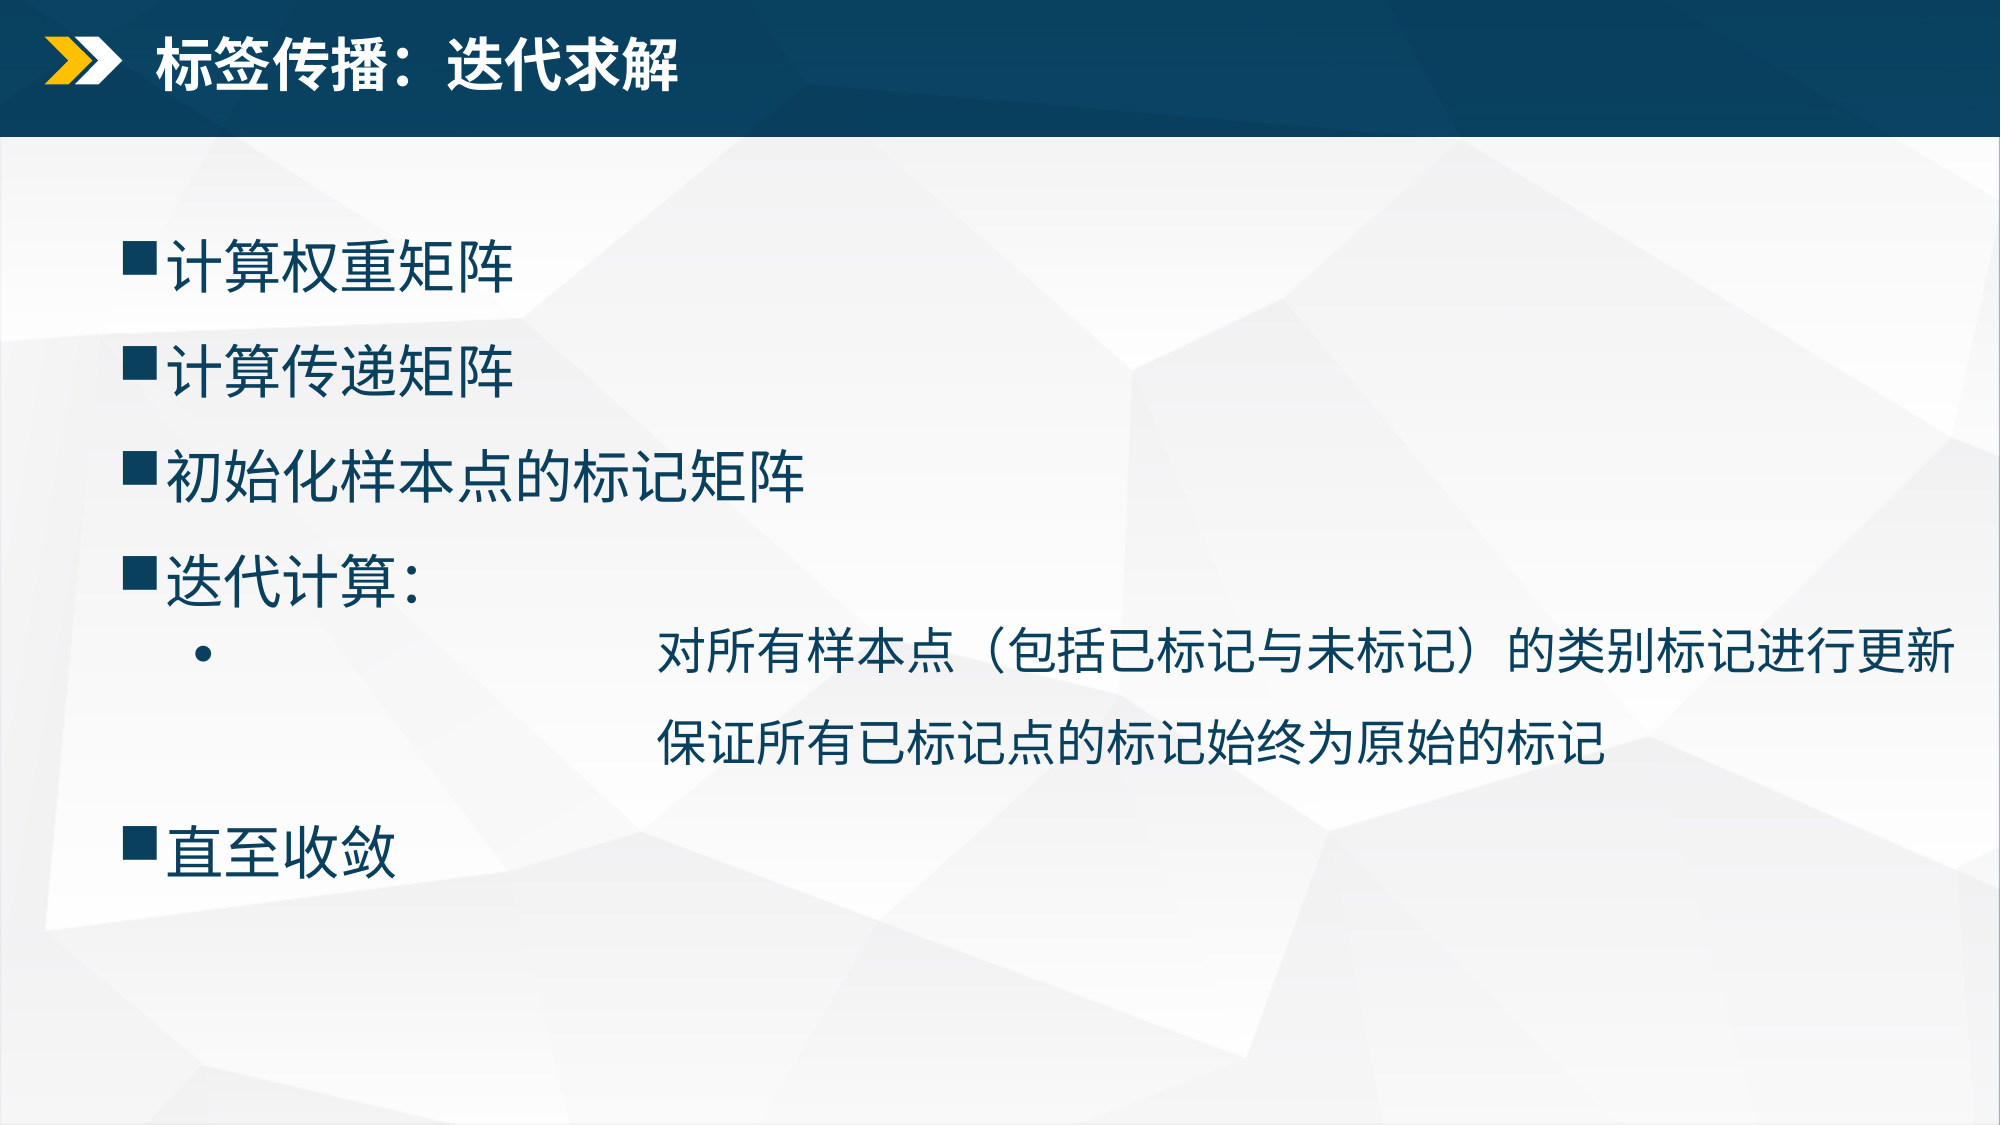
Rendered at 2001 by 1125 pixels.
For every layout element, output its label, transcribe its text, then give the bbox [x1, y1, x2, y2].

picture [0, 0, 2000, 1125]
text_box 保证所有已标记点的标记始终为原始的标记 [642, 703, 1790, 779]
list 标签传播：迭代求解 [140, 28, 1509, 112]
text_box 对所有样本点（包括已标记与未标记）的类别标记进行更新 [642, 612, 2000, 688]
